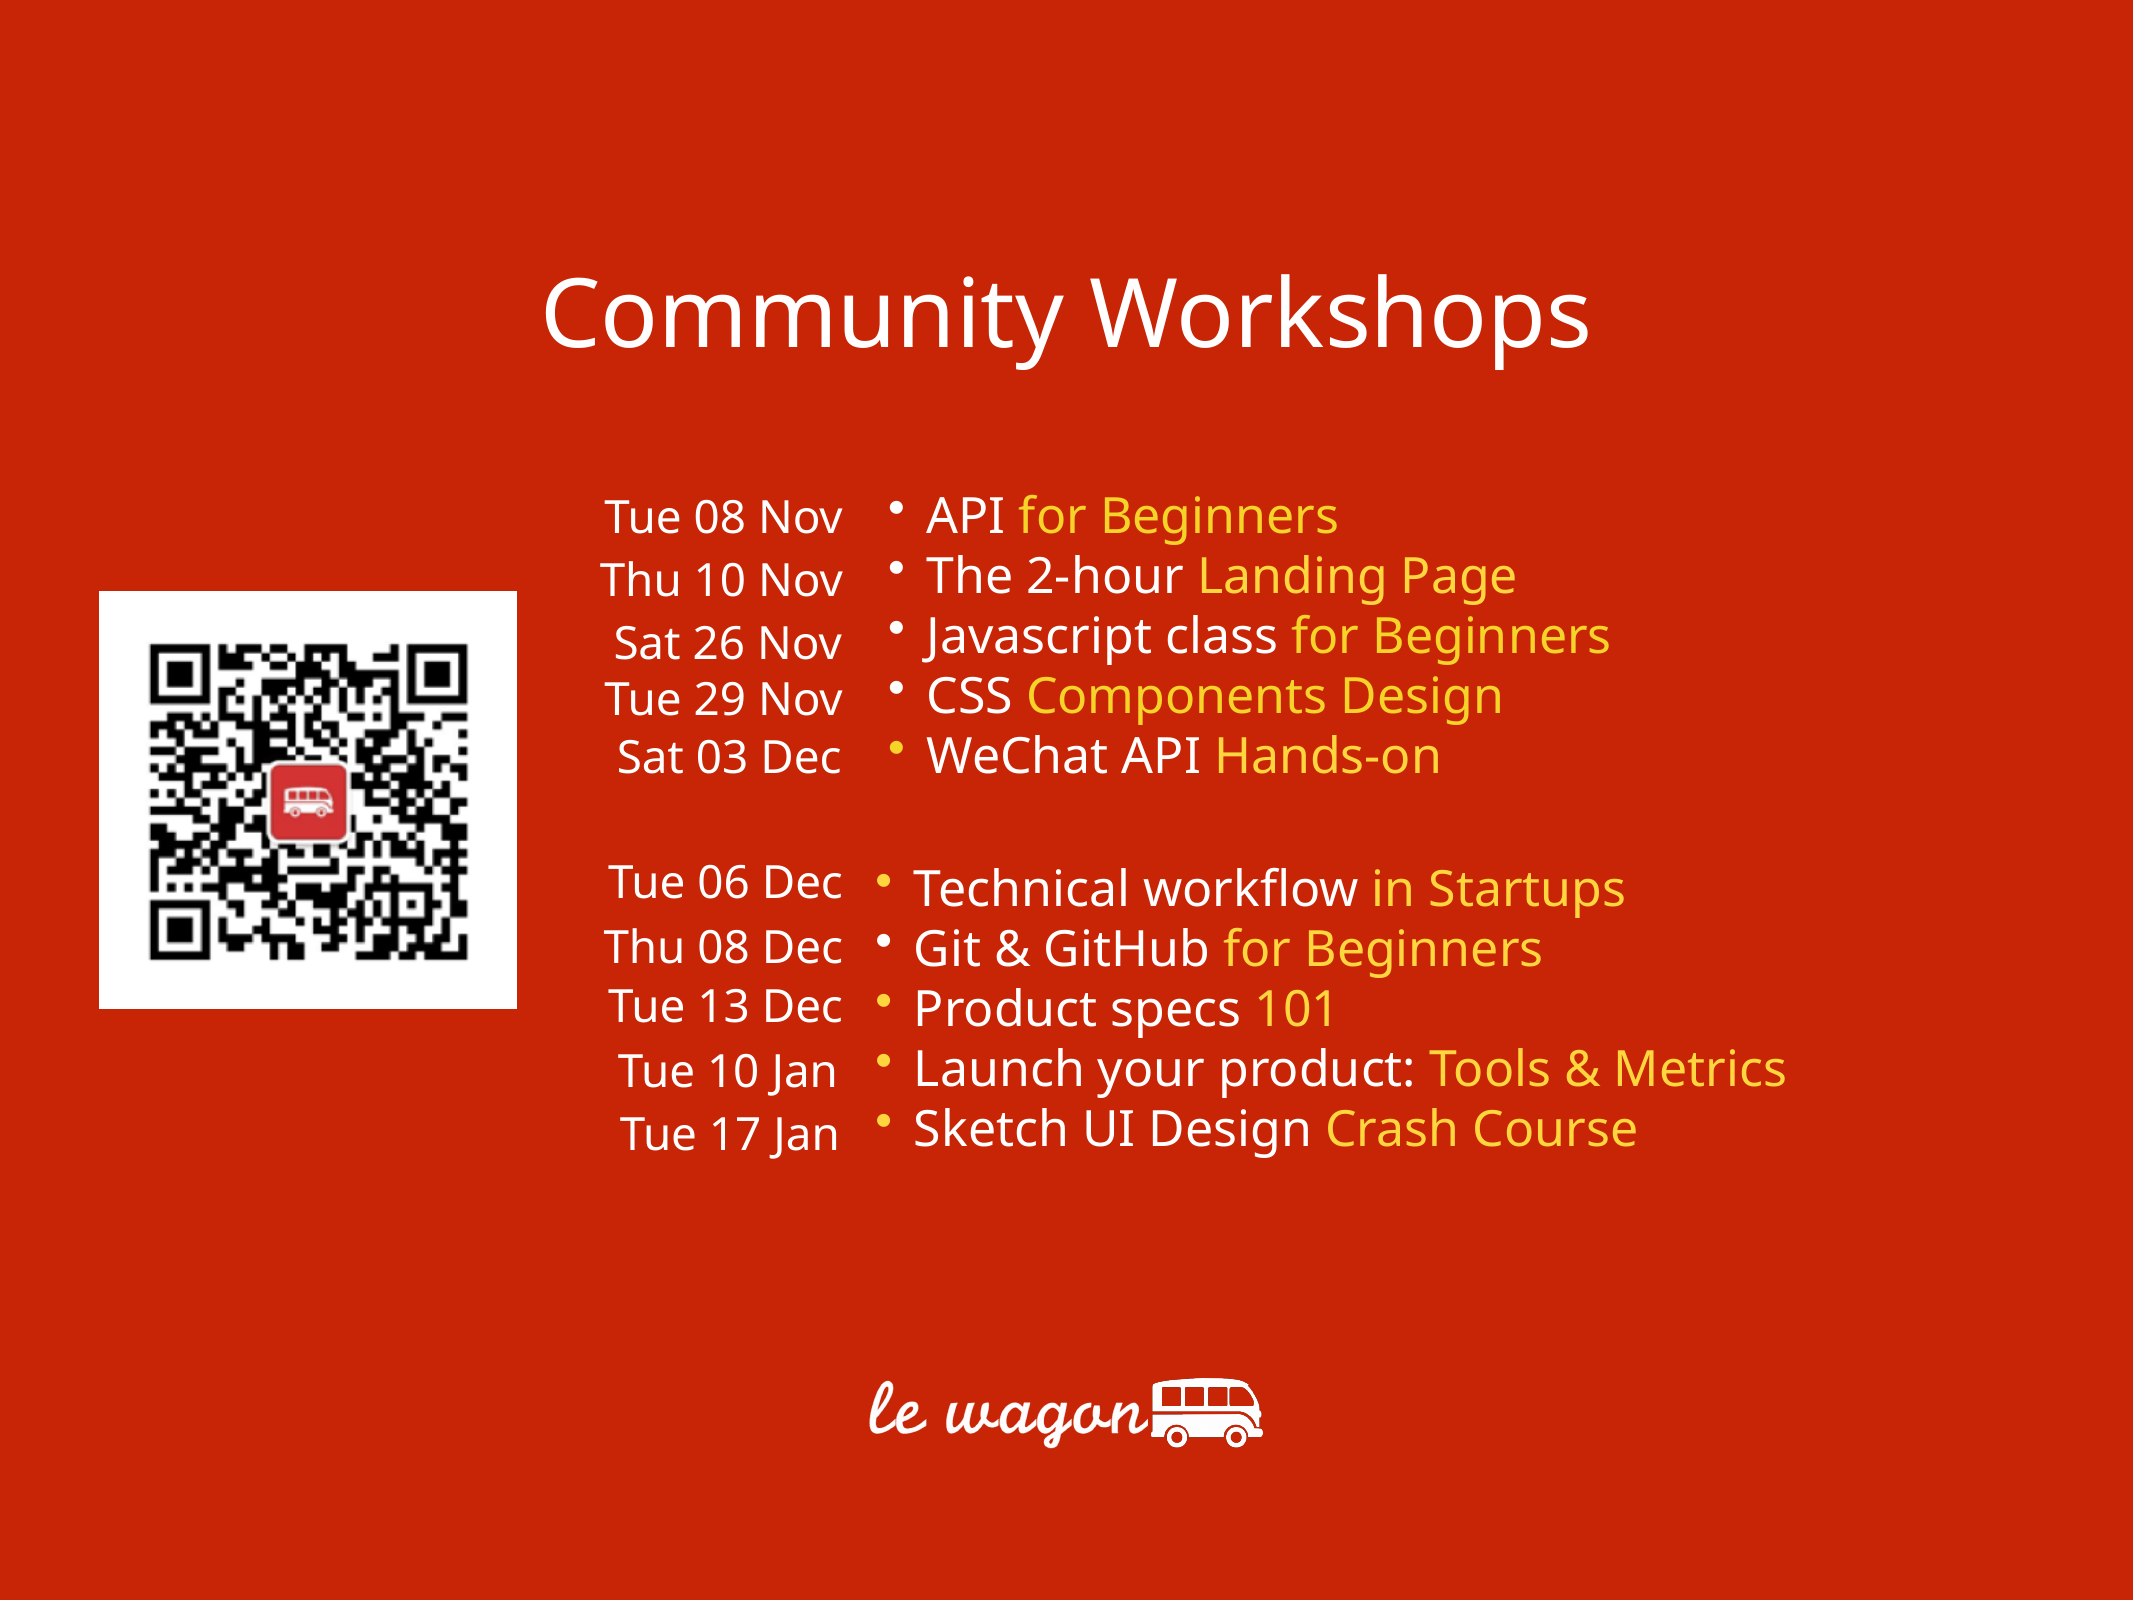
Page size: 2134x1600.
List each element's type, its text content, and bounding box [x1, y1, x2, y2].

text_box Thu 10 Nov [595, 546, 848, 611]
text_box Sat 03 Dec [612, 722, 847, 787]
text_box Tue 13 Dec [603, 972, 848, 1037]
text_box Tue 08 Nov [599, 483, 848, 548]
text_box Sat 26 Nov [609, 609, 847, 665]
text_box Tue 10 Jan [613, 1037, 843, 1102]
picture [866, 1376, 1267, 1450]
text_box Tue 29 Nov [599, 665, 848, 729]
text_box Thu 08 Dec [599, 912, 848, 977]
text_box Community Workshops [536, 248, 1597, 370]
text_box API for Beginners The 2-hour Landing Page Javascript class for Beginners CSS Components Design WeChat API Hands-on [884, 480, 1616, 787]
picture [99, 591, 517, 1009]
text_box Technical workflow in Startups Git & GitHub for Beginners Product specs 101 Launch your product: Tools & Metrics Sketch UI Design Crash Course [870, 851, 1792, 1161]
text_box Tue 06 Dec [603, 847, 848, 912]
text_box Tue 17 Jan [615, 1100, 845, 1165]
